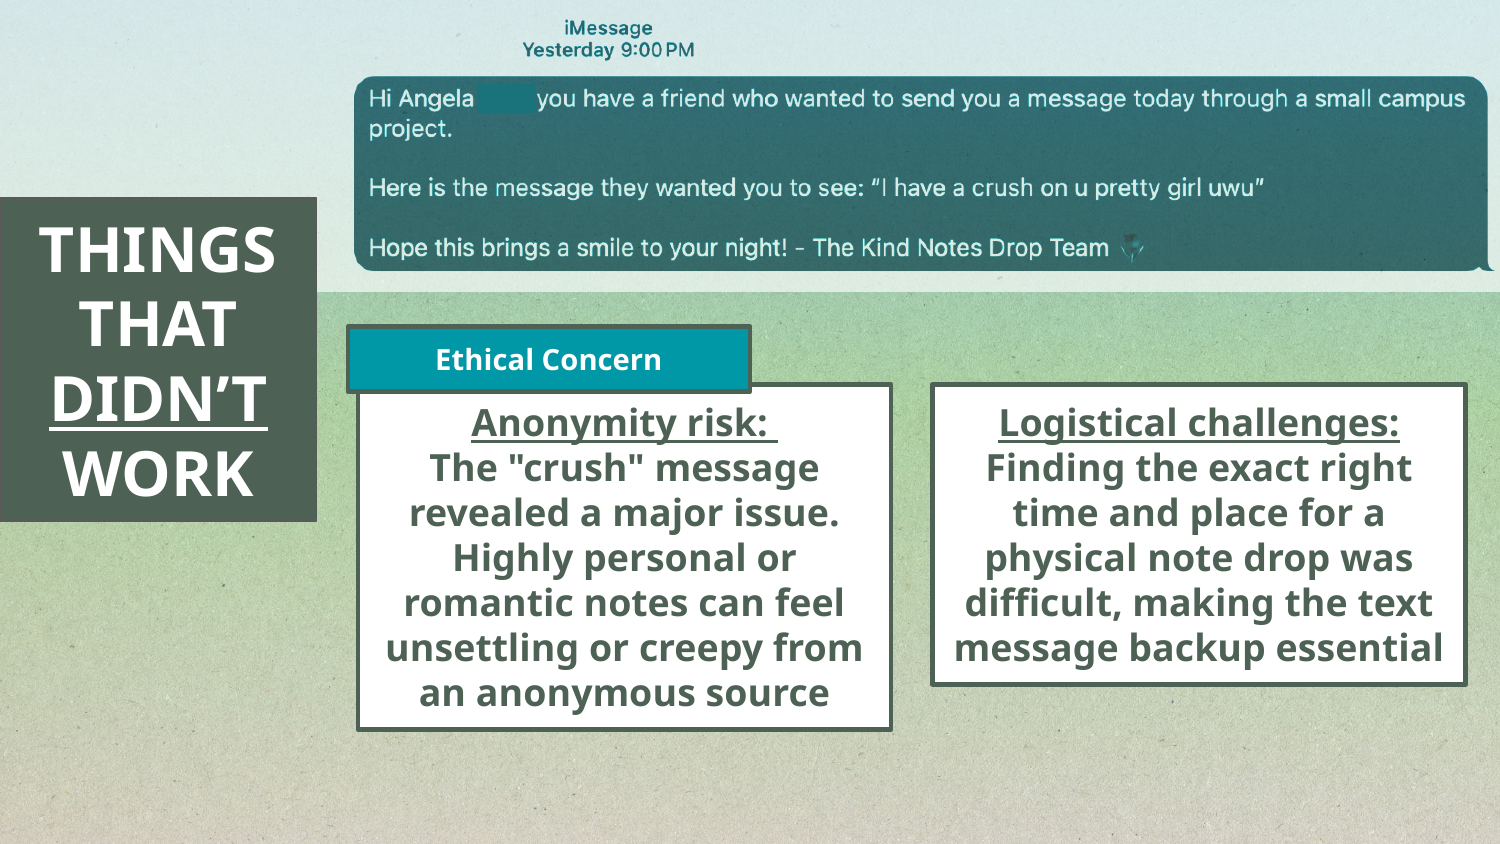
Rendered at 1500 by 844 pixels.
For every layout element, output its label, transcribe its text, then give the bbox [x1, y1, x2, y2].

text_box Logistical challenges: Finding the exact right time and place for a physical note drop was difficult, making the text message backup essential [932, 384, 1466, 685]
text_box THINGS THAT DIDN’T WORK [0, 303, 317, 521]
text_box Anonymity risk: The "crush" message revealed a major issue. Highly personal or romantic notes can feel unsettling or creepy from an anonymous source [358, 384, 892, 730]
picture [0, 0, 1500, 844]
text_box Ethical Concern [347, 326, 750, 392]
